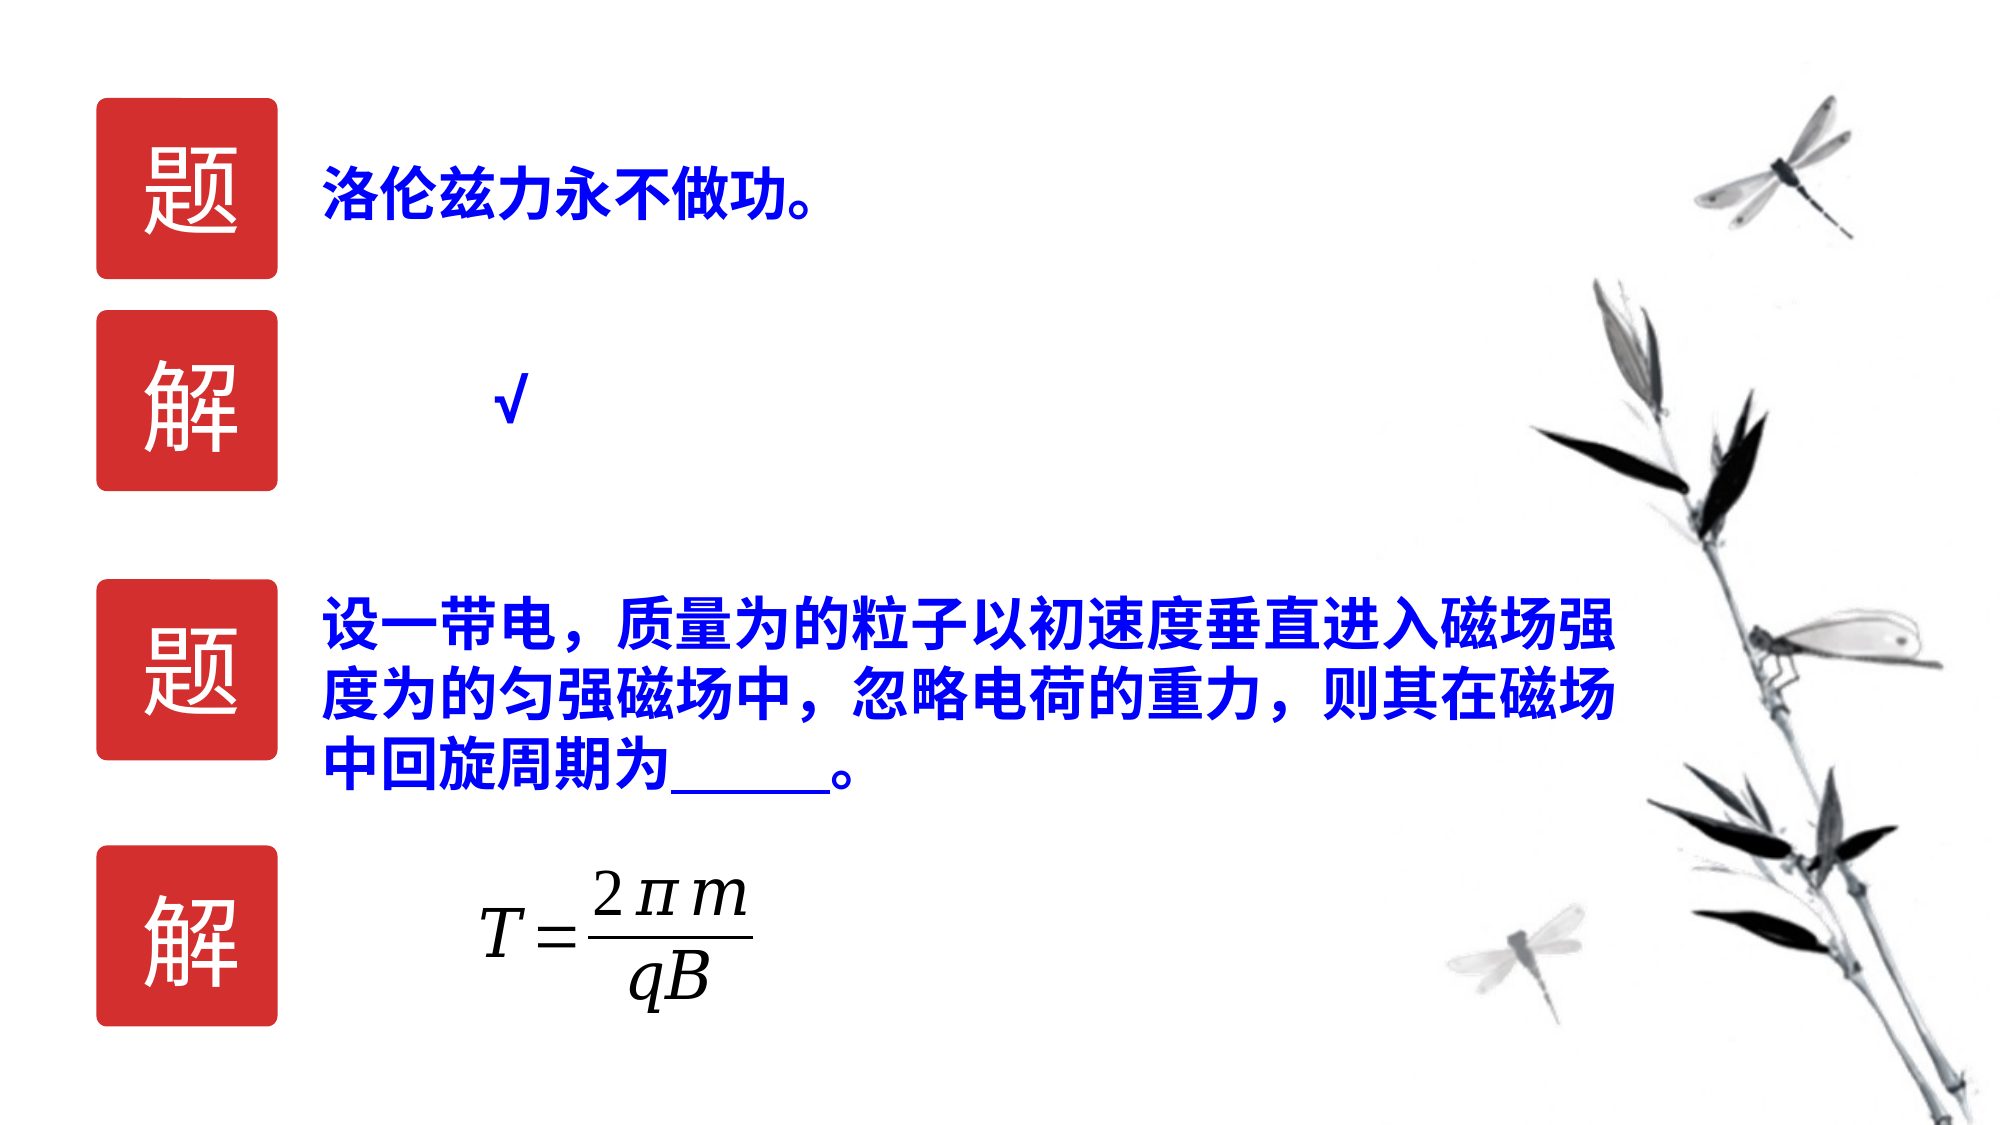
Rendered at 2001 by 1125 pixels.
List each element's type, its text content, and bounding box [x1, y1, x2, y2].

picture [1376, 61, 2000, 1125]
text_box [96, 97, 278, 280]
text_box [96, 845, 278, 1027]
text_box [96, 310, 278, 492]
text_box √ [478, 358, 679, 443]
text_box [96, 579, 278, 761]
text_box 洛伦兹力永不做功。 [307, 149, 1374, 234]
